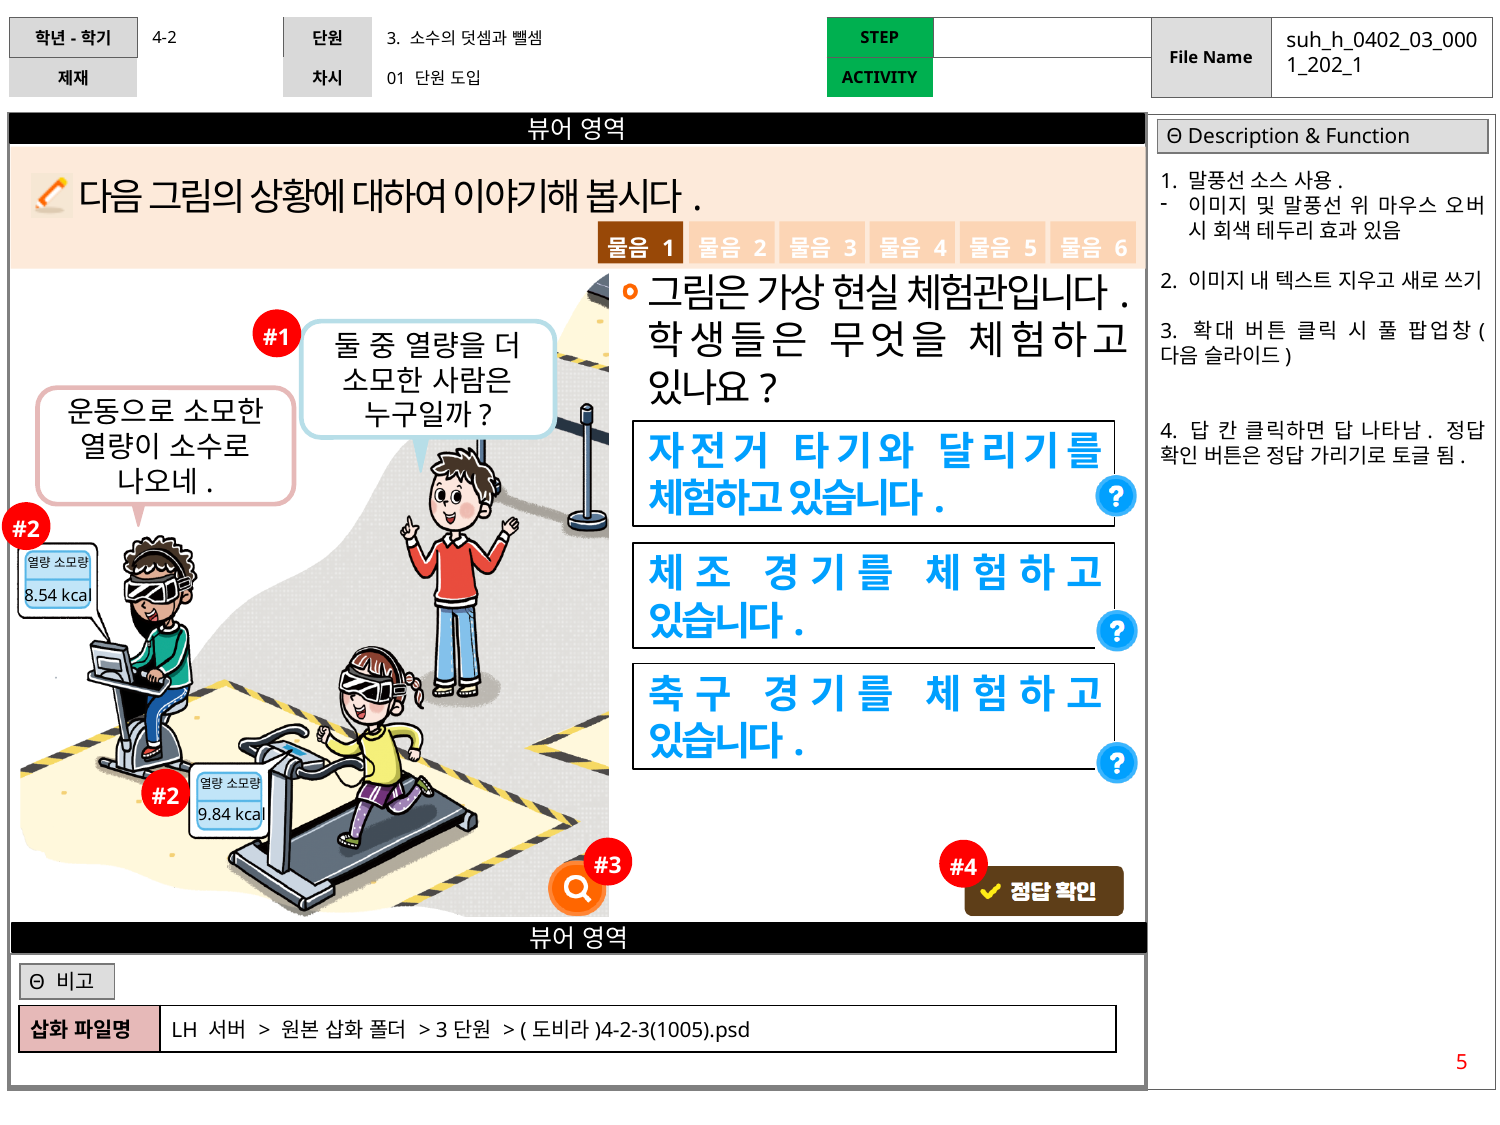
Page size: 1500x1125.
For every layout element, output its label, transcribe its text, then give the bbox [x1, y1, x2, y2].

picture [31, 173, 73, 218]
text_box suh_h_0402_03_0001_202_1 [1271, 18, 1500, 84]
picture [16, 268, 609, 918]
table_header 삽화 파일명 [20, 1006, 159, 1051]
picture [1093, 474, 1137, 518]
text_box 다음 그림의 상황에 대하여 이야기해 봅시다. [63, 165, 1150, 225]
text_box #4 [937, 837, 990, 890]
table_header LH 서버 > 원본 삽화 폴더 > 3단원 > (도비라)4-2-3(1005).psd [161, 1006, 1115, 1051]
picture [1095, 741, 1139, 785]
text_box #2 [0, 504, 11, 548]
text_box #3 [613, 836, 635, 887]
picture [619, 280, 640, 302]
picture [963, 863, 1126, 918]
text_box 체조 경기를 체험하고 있습니다. [633, 542, 1115, 649]
text_box 축구 경기를 체험하고 있습니다. [633, 663, 1115, 769]
text_box [9, 145, 1148, 271]
picture [1095, 608, 1138, 652]
table_header Θ Description & Function [1158, 120, 1487, 152]
text_box 1. 말풍선 소스 사용. 이미지 및 말풍선 위 마우스 오버 시 회색 테두리 효과 있음 2. 이미지 내 텍스트 지우고 새로 쓰기 3. 확대 버튼 클릭 시 풀 팝업창( 다음 슬라이드) 4. 답 칸 클릭하면 답 나타남. 정답 확인 버튼은 정답 가리기로 토글 됨. [1145, 160, 1500, 576]
text_box 자전거 타기와 달리기를 체험하고 있습니다. [633, 420, 1115, 527]
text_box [590, 211, 1146, 269]
text_box 그림은 가상 현실 체험관입니다. 학생들은 무엇을 체험하고 있나요? [633, 277, 1142, 418]
